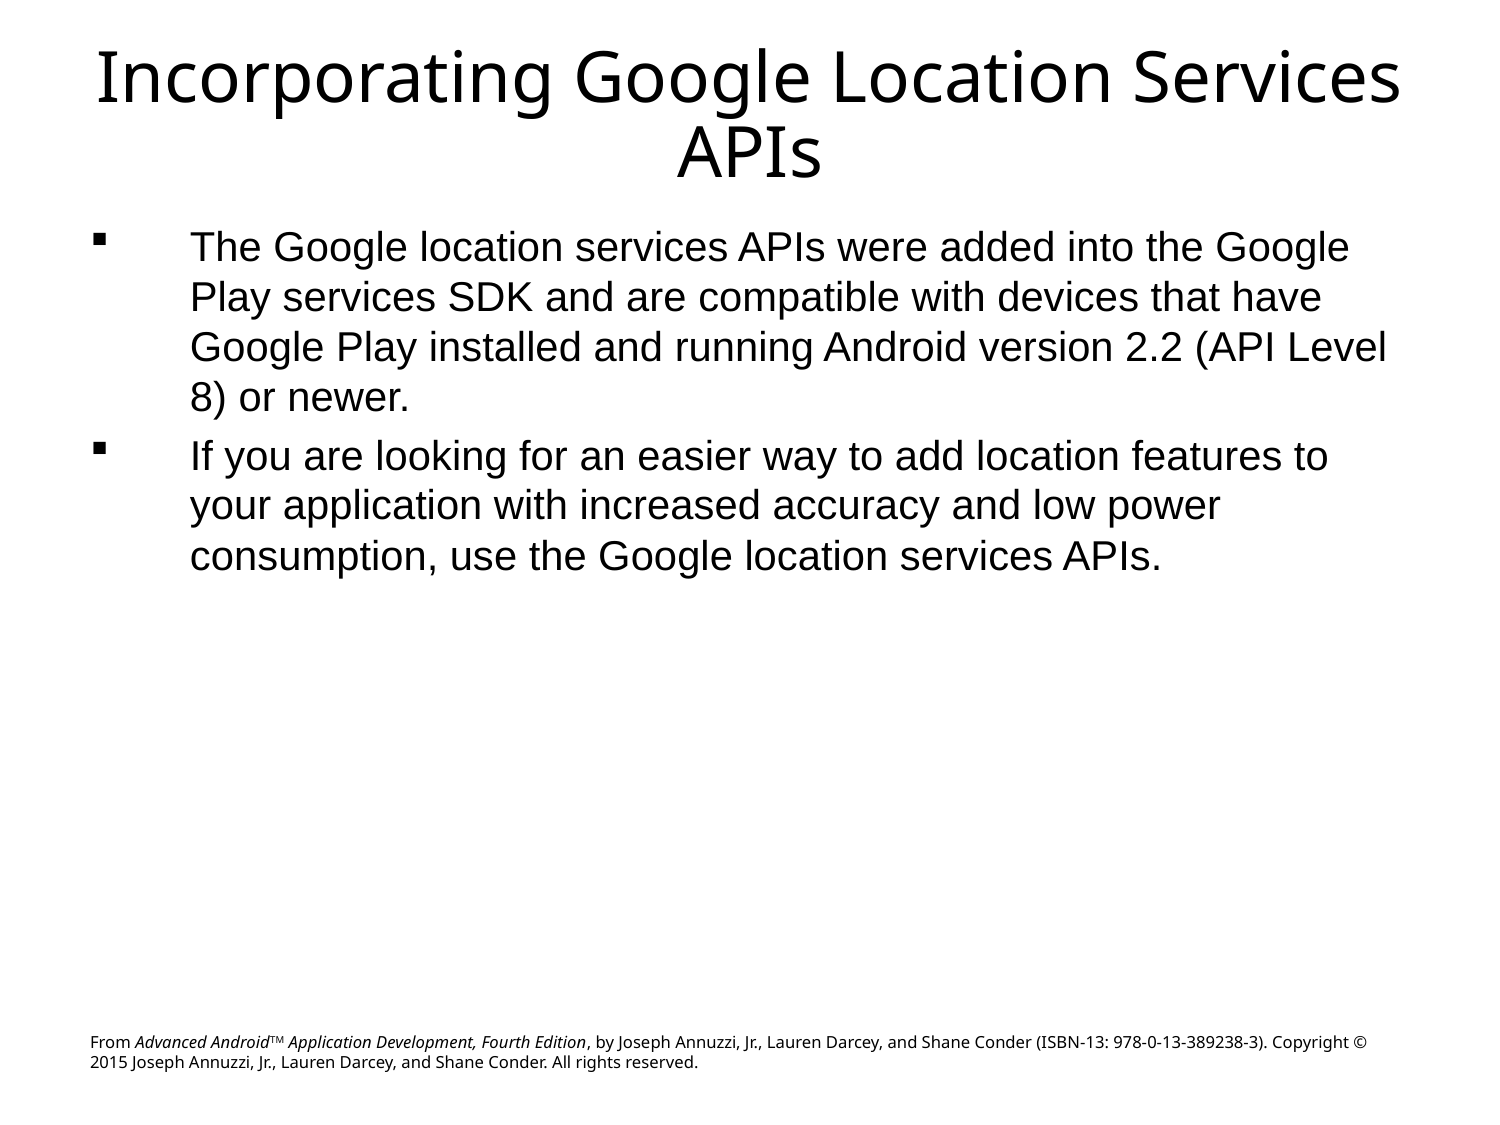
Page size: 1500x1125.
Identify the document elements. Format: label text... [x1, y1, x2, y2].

list The Google location services APIs were added into the Google Play services SDK and are compatible with devices that have Google Play installed and running Android version 2.2 (API Level 8) or newer. If you are looking for an easier way to add location features to your application with increased accuracy and low power consumption, use the Google location services APIs. [75, 212, 1425, 1005]
title Incorporating Google Location Services APIs [75, 45, 1425, 188]
footer From Advanced AndroidTM Application Development, Fourth Edition, by Joseph Annuzzi, Jr., Lauren Darcey, and Shane Conder (ISBN-13: 978-0-13-389238-3). Copyright © 2015 Joseph Annuzzi, Jr., Lauren Darcey, and Shane Conder. All rights reserved. [74, 1024, 1426, 1103]
